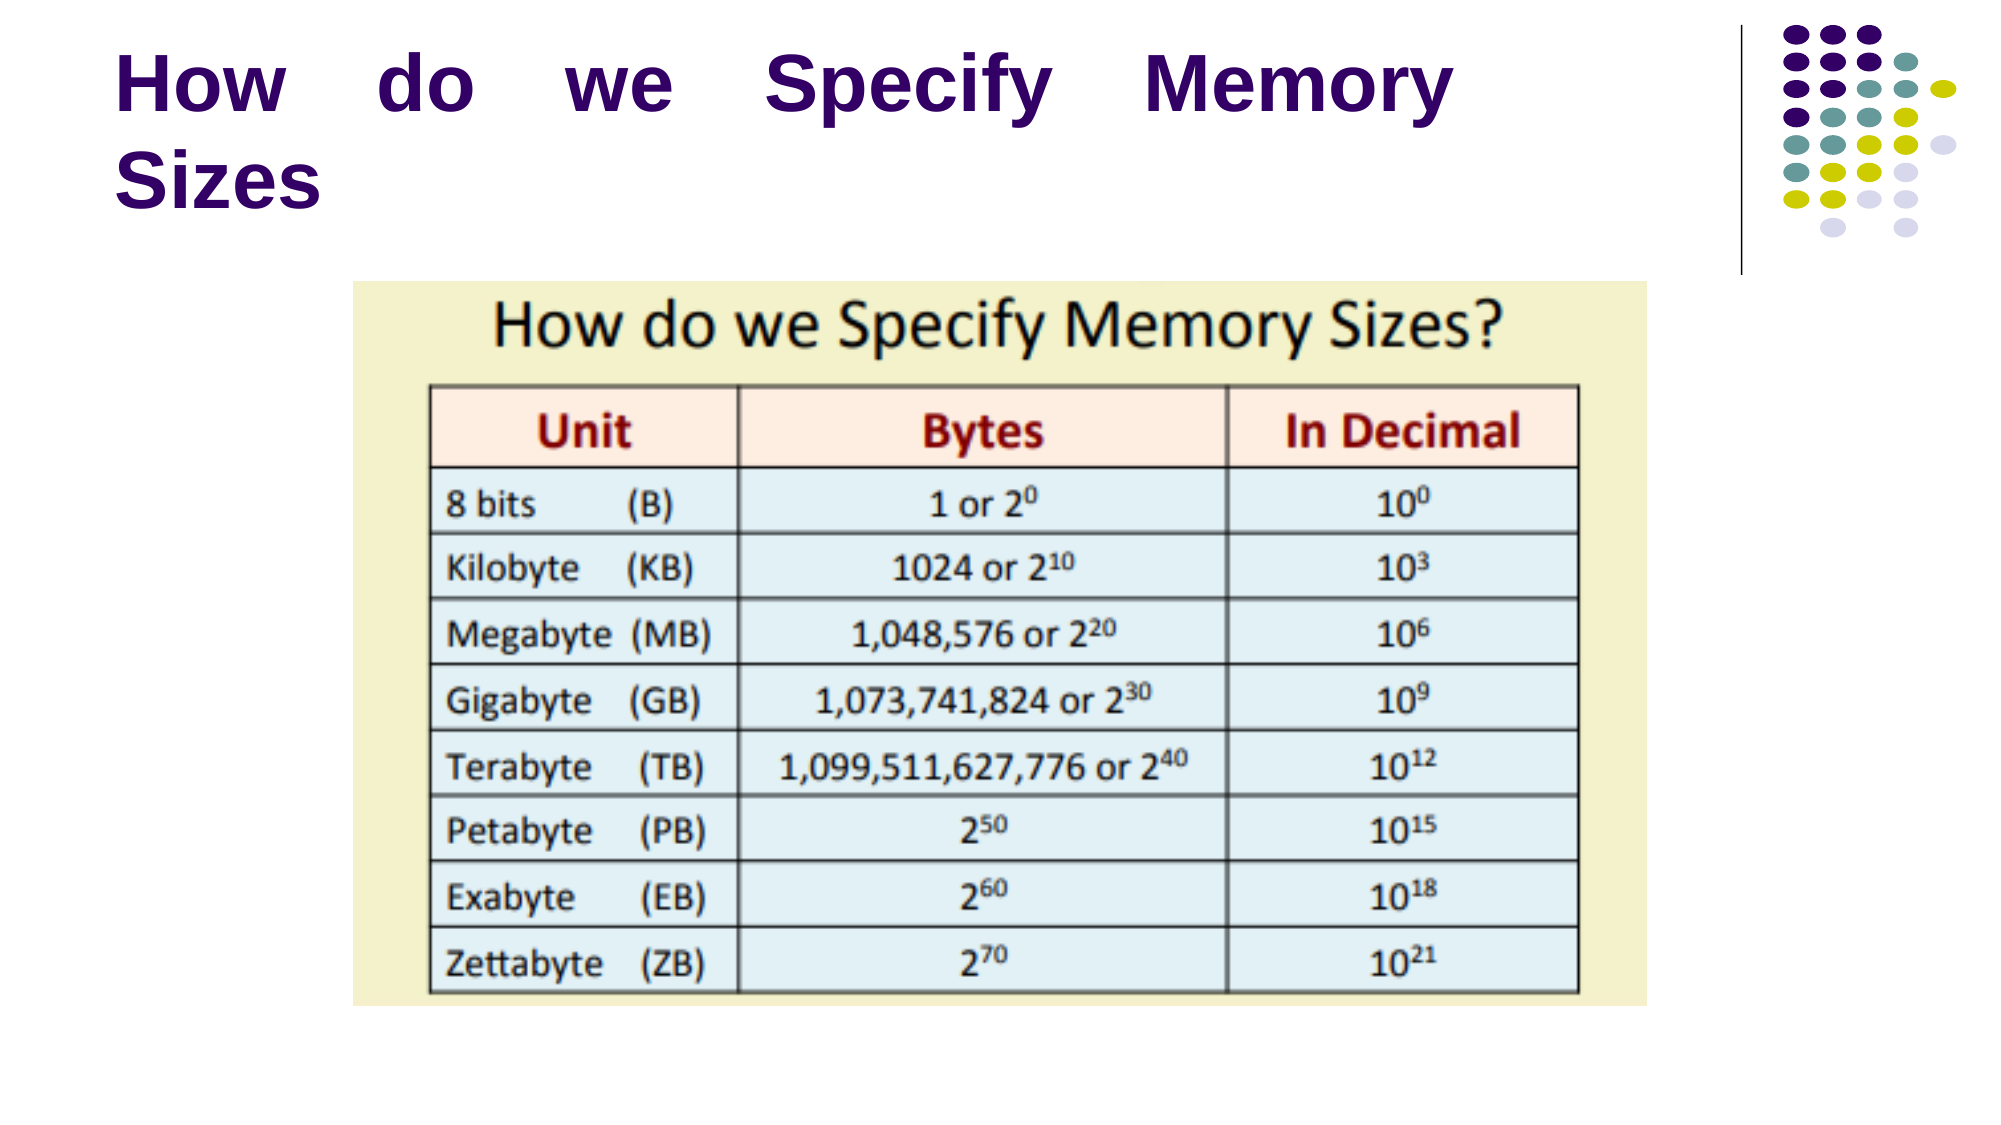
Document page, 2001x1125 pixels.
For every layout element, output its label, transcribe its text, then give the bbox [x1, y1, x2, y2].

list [353, 281, 1647, 1006]
title How do we Specify Memory Sizes [99, 20, 1750, 233]
